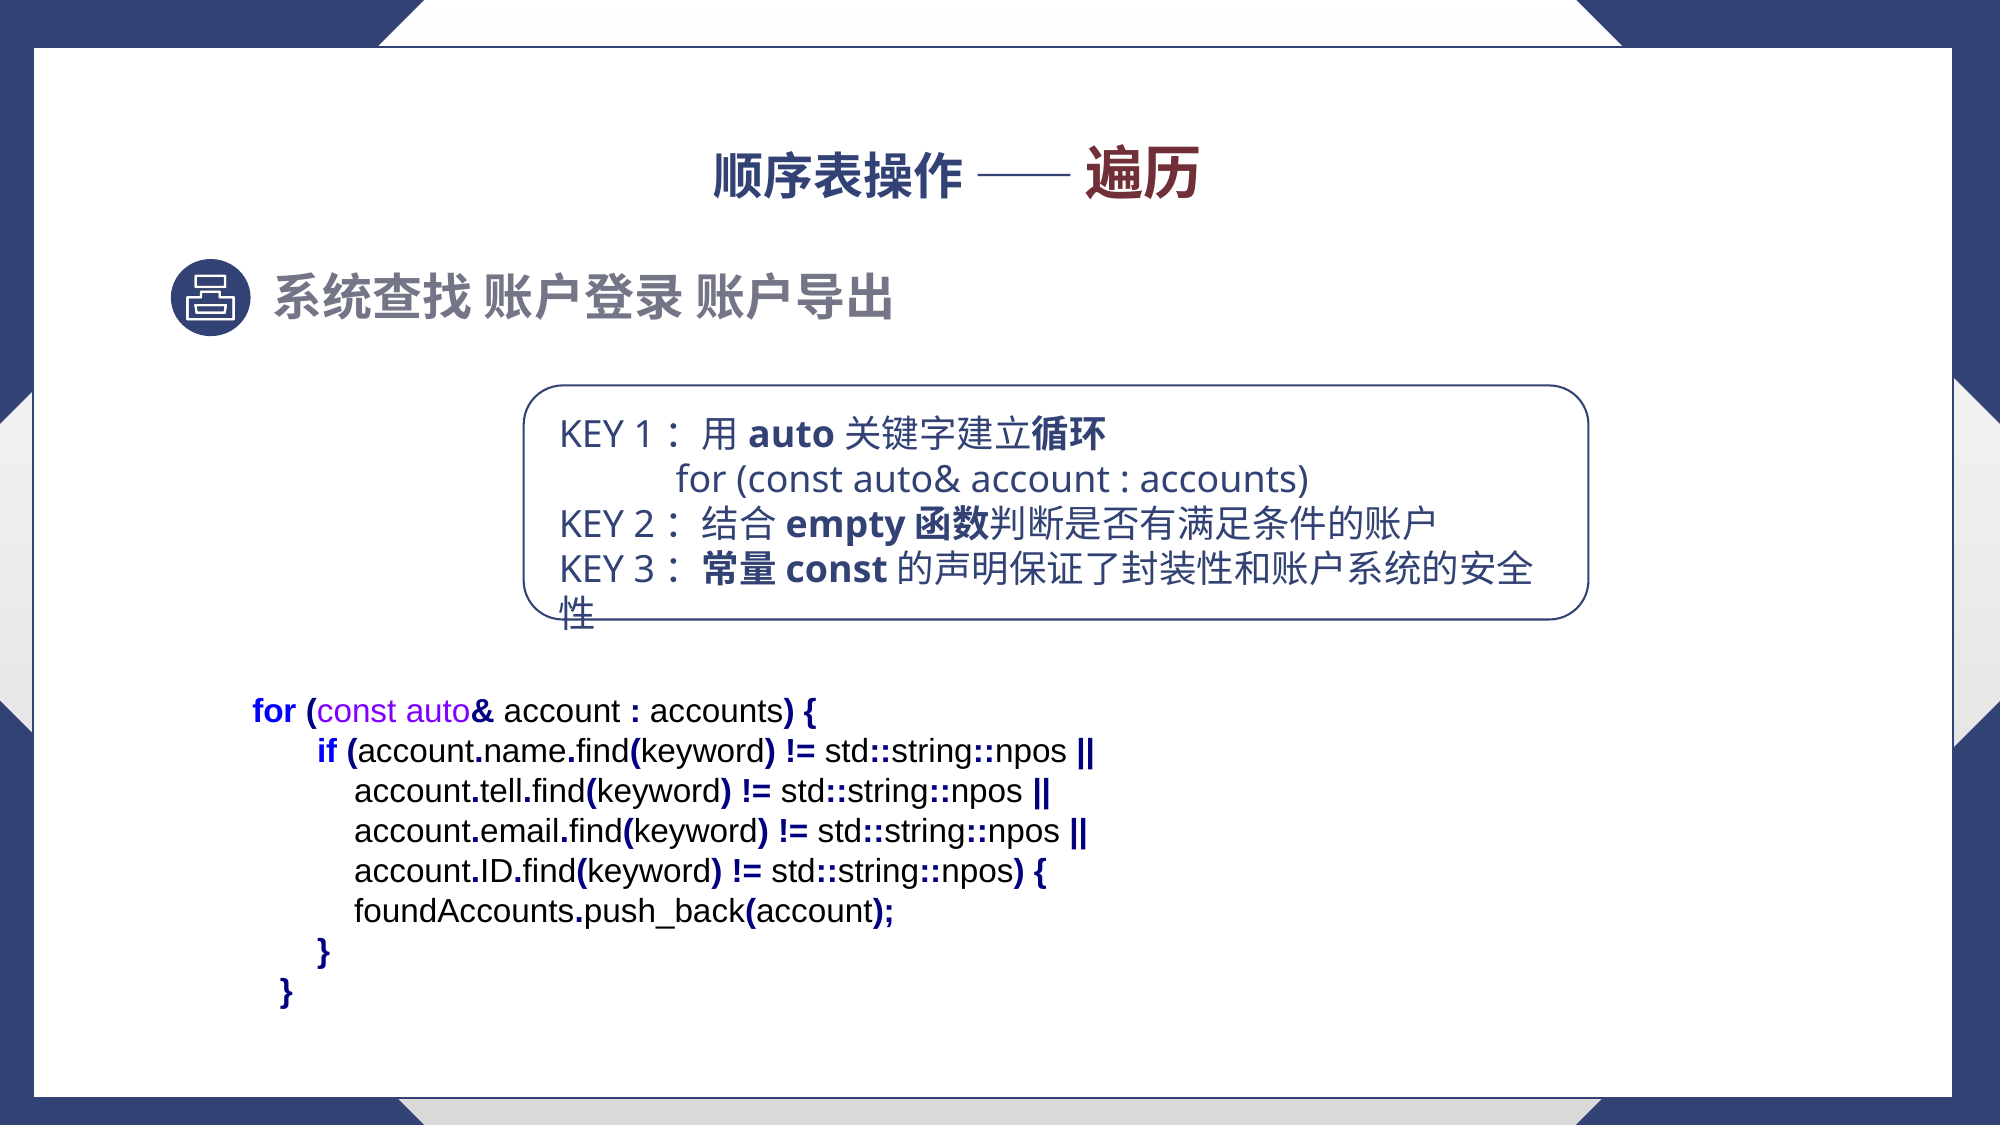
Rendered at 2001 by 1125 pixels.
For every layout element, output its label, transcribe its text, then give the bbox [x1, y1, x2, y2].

text_box [1574, 699, 2000, 1125]
text_box KEY 1：用auto关键字建立循环 for (const auto& account : accounts) KEY 2：结合empty函数判断是否有满足条件的账户 KEY 3：常量const的声明保证了封装性和账户系统的安全性 [543, 612, 1576, 642]
text_box for (const auto& account : accounts) { if (account.name.find(keyword) != std::string::npos || account.tell.find(keyword) != std::string::npos || account.email.find(keyword) != std::string::npos || account.ID.find(keyword) != std::string::npos) { foundAccounts.push_back(account); } } [228, 682, 1758, 1017]
text_box [32, 46, 1954, 1099]
picture [186, 273, 235, 322]
text_box [522, 384, 1590, 621]
text_box [1574, 0, 2000, 426]
text_box 系统查找 账户登录 账户导出 [257, 257, 1155, 333]
text_box [169, 257, 252, 338]
text_box 顺序表操作 —— 遍历 [339, 128, 1576, 214]
text_box [0, 699, 426, 1125]
text_box [0, 0, 426, 426]
